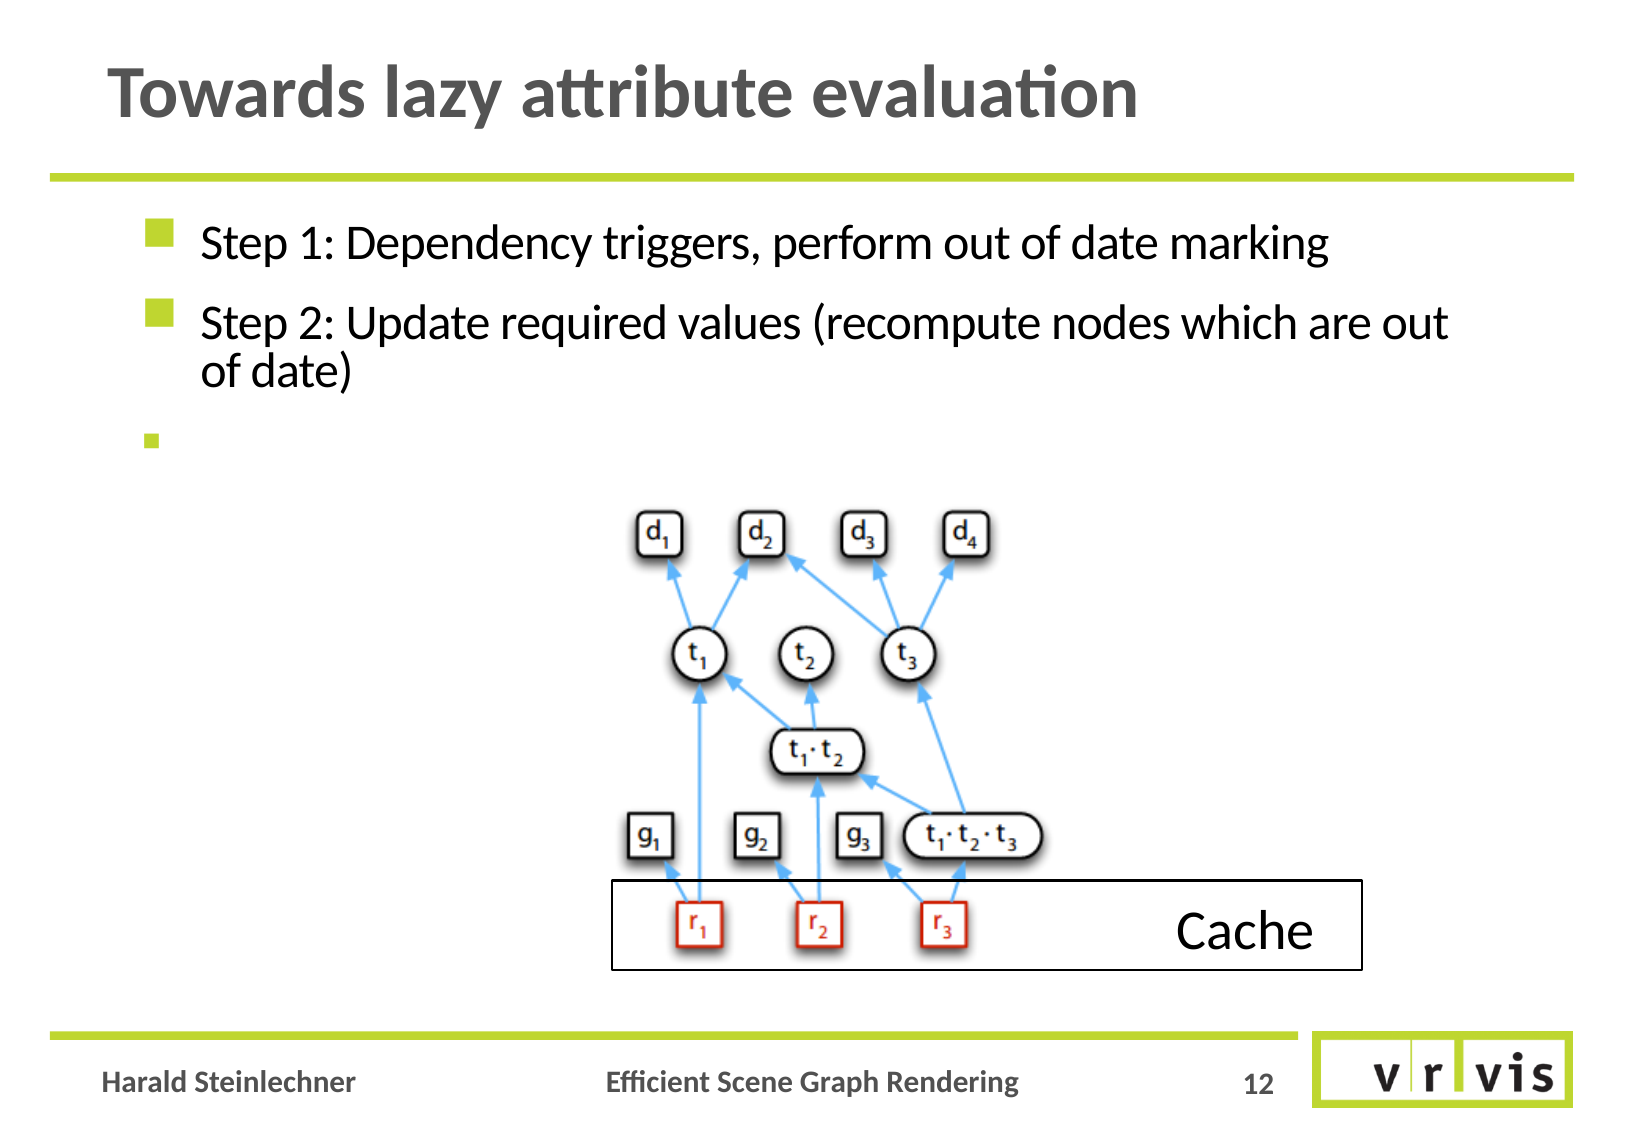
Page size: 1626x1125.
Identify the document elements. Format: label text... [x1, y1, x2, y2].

picture [1312, 1031, 1573, 1108]
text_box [610, 499, 1060, 971]
text_box Step 1: Dependency triggers, perform out of date marking Step 2: Update required values (recompute nodes which are out of date) [74, 213, 1498, 991]
slide_number 12 [1218, 1050, 1286, 1105]
title Towards lazy attribute evaluation [101, 17, 1524, 176]
text_box [1064, 880, 1362, 970]
